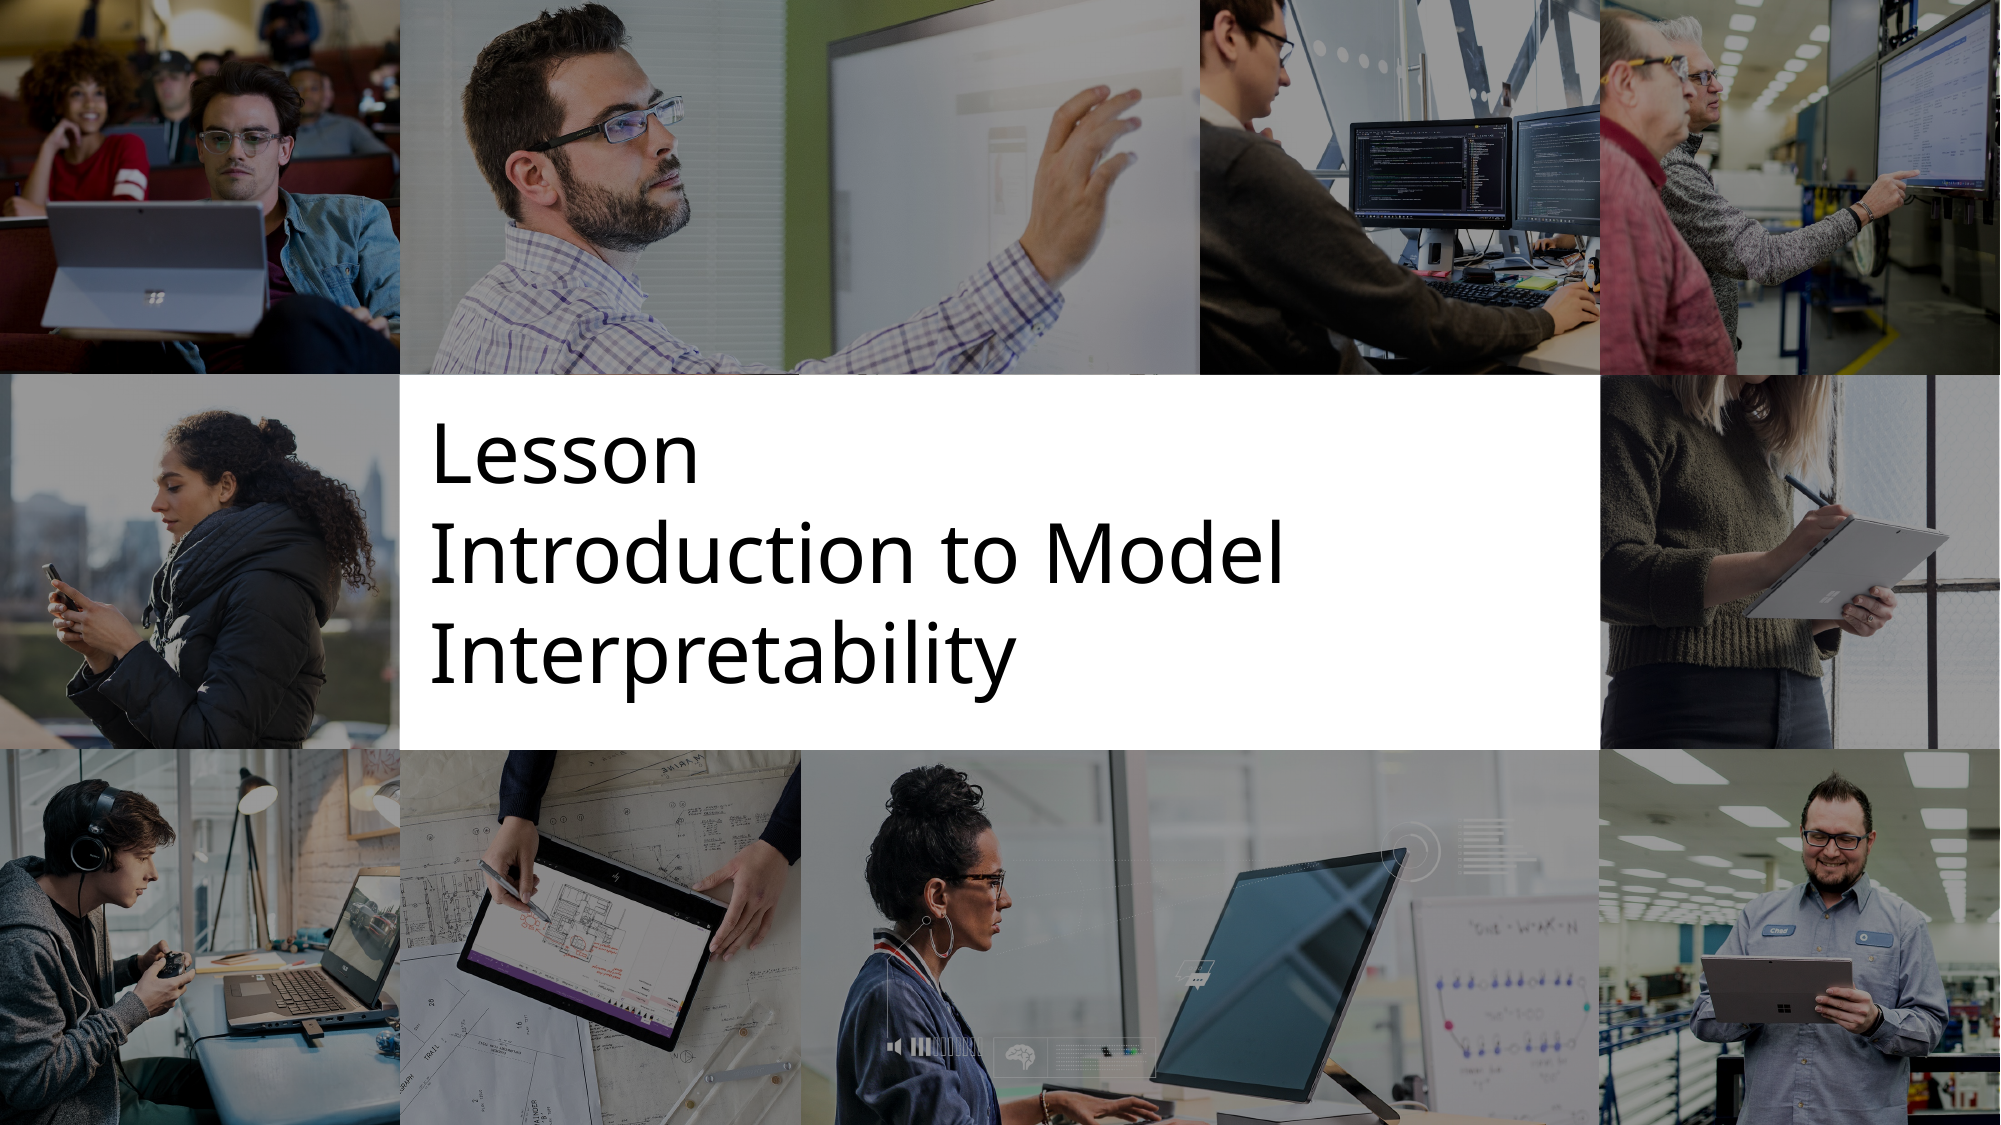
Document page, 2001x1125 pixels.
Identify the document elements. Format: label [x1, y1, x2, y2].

text_box [0, 0, 2000, 1125]
